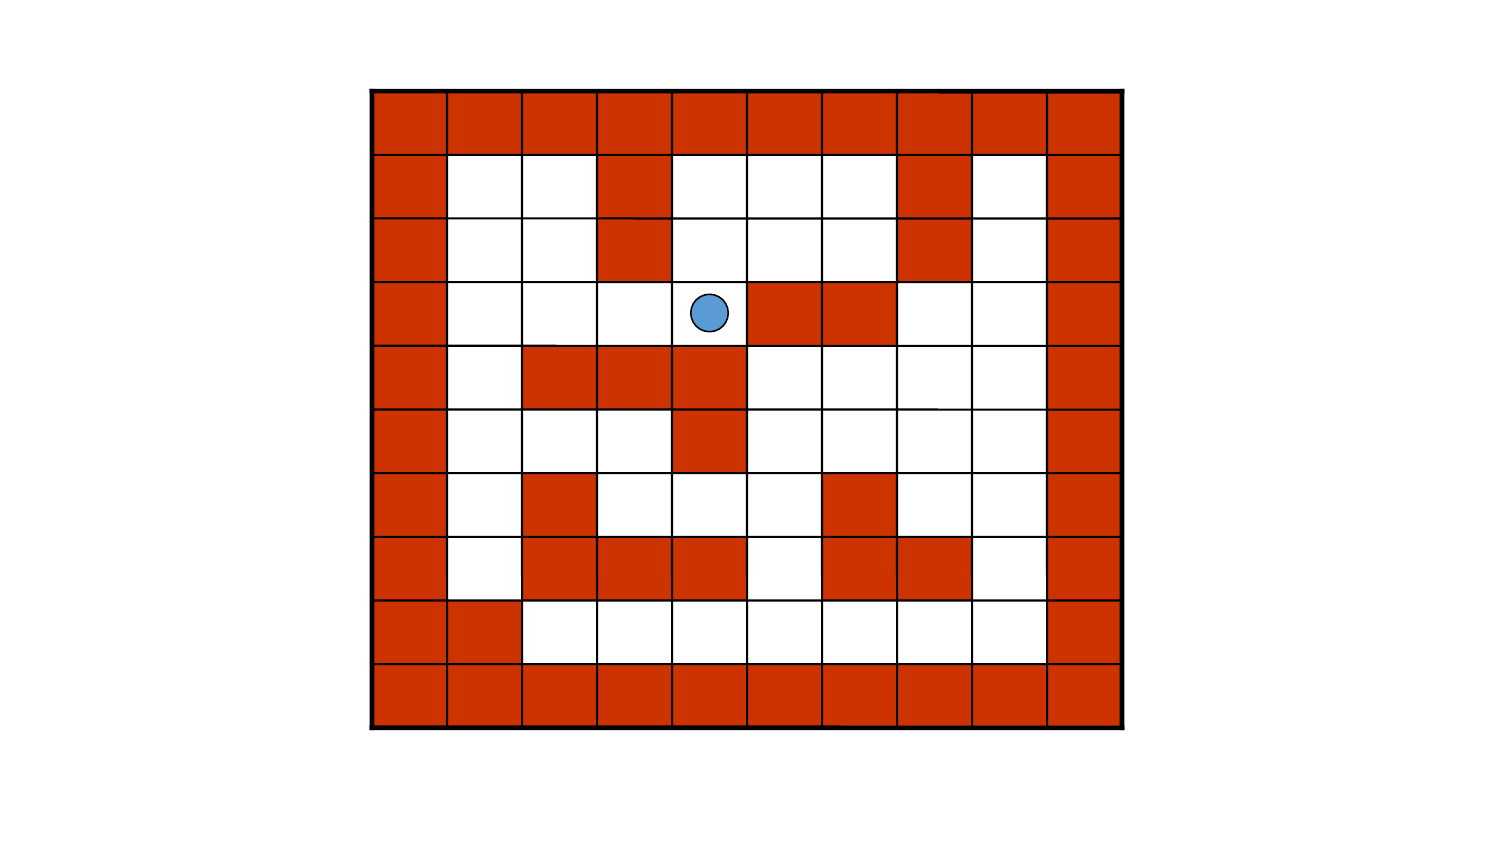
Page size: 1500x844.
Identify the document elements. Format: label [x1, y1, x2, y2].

text_box [371, 91, 1122, 728]
